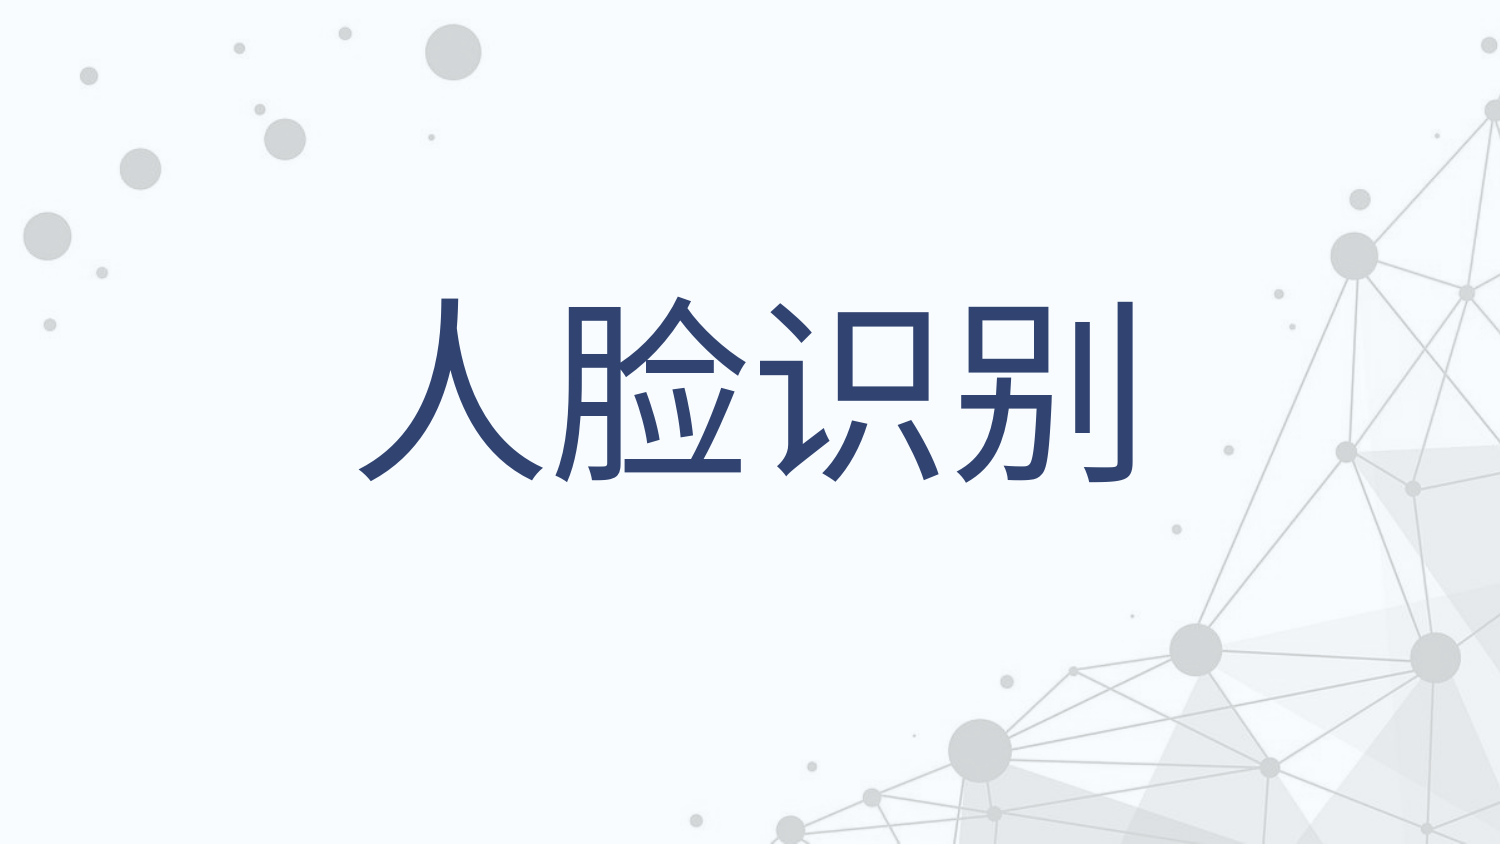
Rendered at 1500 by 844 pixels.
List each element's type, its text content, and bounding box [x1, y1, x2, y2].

text_box 人脸识别 [335, 258, 1165, 514]
